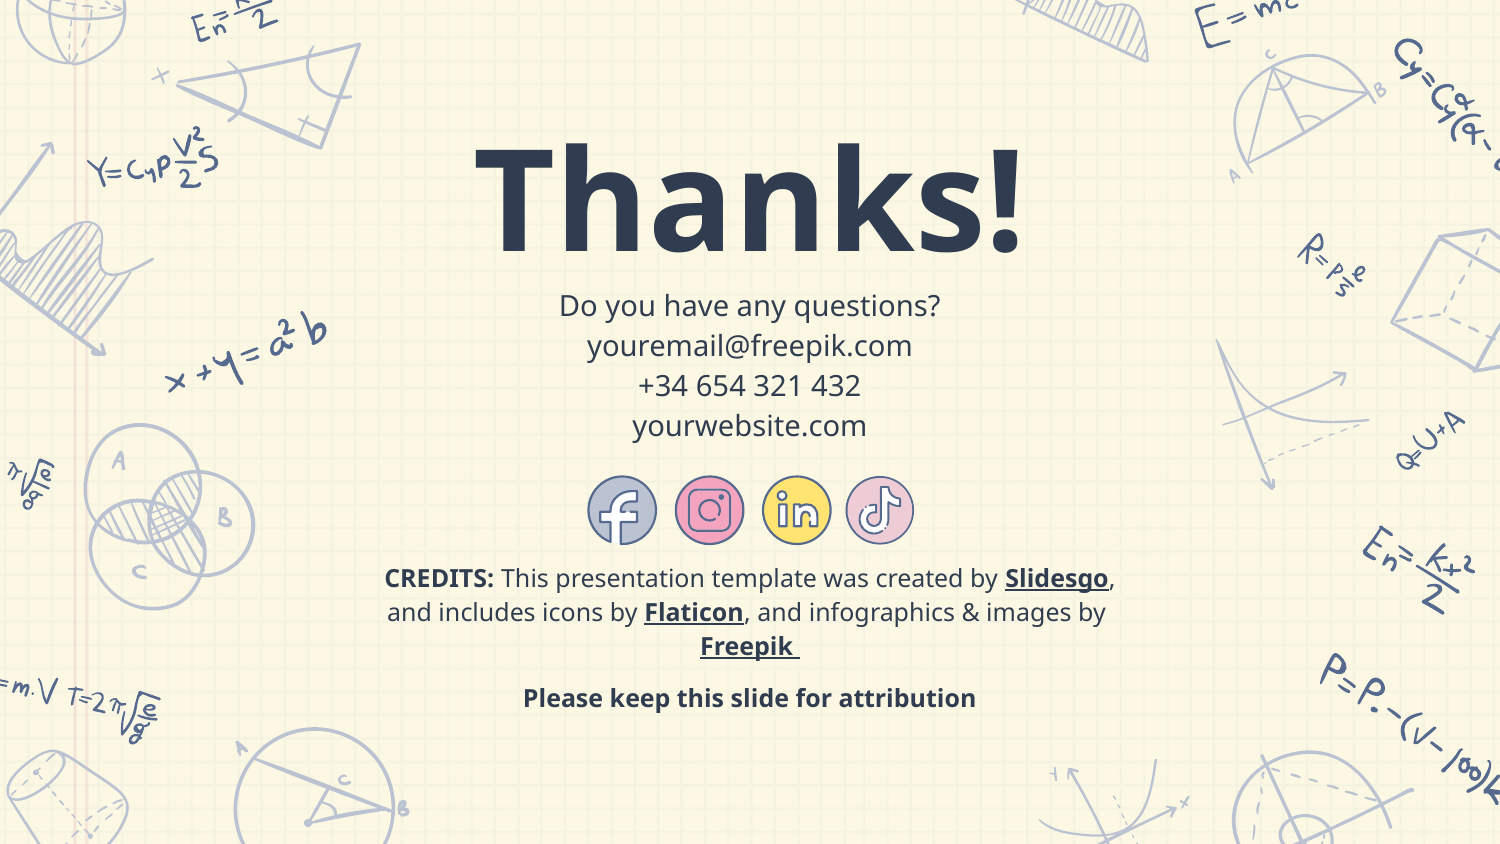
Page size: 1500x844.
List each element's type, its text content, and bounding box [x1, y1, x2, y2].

title Thanks! [344, 95, 1156, 268]
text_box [758, 475, 833, 546]
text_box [585, 475, 661, 546]
subtitle Do you have any questions? youremail@freepik.com +34 654 321 432 yourwebsite.com [344, 268, 1156, 456]
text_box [670, 475, 745, 546]
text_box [845, 475, 915, 545]
text_box Please keep this slide for attribution [409, 667, 1091, 719]
